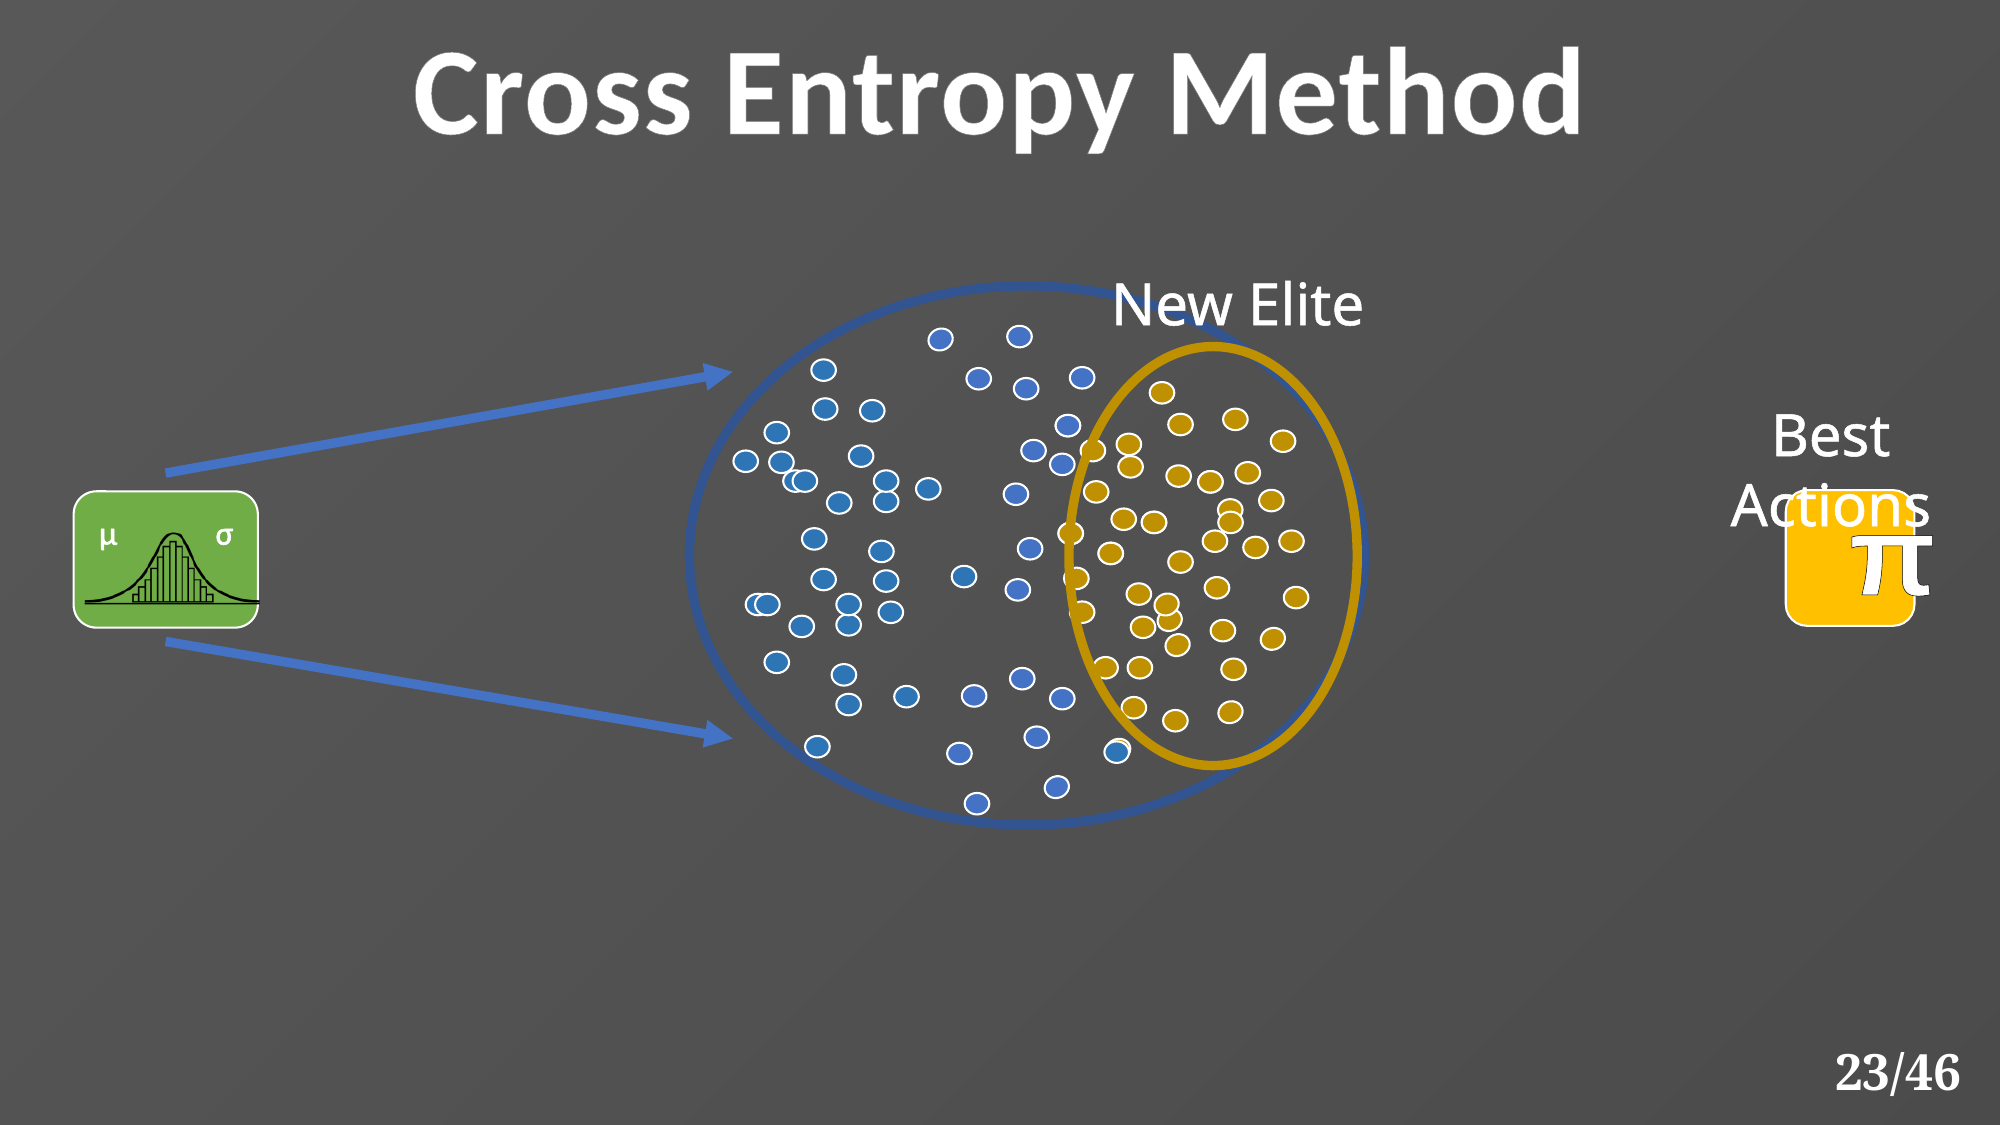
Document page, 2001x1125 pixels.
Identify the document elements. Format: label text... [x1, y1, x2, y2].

text_box New Elite [1021, 259, 1455, 345]
text_box [835, 592, 863, 617]
text_box [825, 491, 853, 515]
text_box [1043, 775, 1070, 800]
text_box [927, 327, 954, 352]
text_box Best Actions [1660, 390, 2000, 546]
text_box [1785, 392, 2000, 631]
text_box [965, 366, 993, 391]
text_box [950, 564, 978, 589]
text_box [811, 397, 839, 421]
text_box [800, 527, 828, 551]
text_box [858, 398, 886, 423]
text_box [872, 569, 900, 593]
text_box [1012, 376, 1040, 401]
text_box [830, 663, 858, 687]
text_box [73, 491, 263, 628]
text_box [1048, 452, 1076, 477]
text_box [763, 650, 791, 675]
text_box [768, 450, 795, 475]
text_box [1103, 740, 1131, 764]
text_box [1341, 454, 1366, 653]
text_box [1016, 536, 1044, 561]
text_box [1023, 725, 1051, 750]
text_box [1068, 605, 1075, 623]
text_box [1054, 413, 1082, 438]
text_box [835, 615, 863, 637]
text_box [1063, 569, 1069, 589]
text_box [1068, 365, 1096, 390]
text_box [868, 539, 895, 564]
text_box [963, 791, 991, 816]
text_box [1110, 737, 1132, 752]
text_box [754, 592, 781, 617]
text_box [1057, 521, 1069, 545]
text_box [810, 358, 837, 382]
text_box [872, 469, 900, 493]
text_box [1008, 666, 1036, 691]
text_box [1048, 686, 1076, 711]
text_box [763, 420, 791, 445]
text_box [1004, 578, 1032, 602]
text_box [1006, 324, 1029, 349]
text_box [1224, 345, 1251, 352]
text_box [877, 600, 905, 625]
text_box Cross Entropy Method [0, 1, 2000, 167]
text_box [1079, 438, 1092, 459]
text_box [1020, 438, 1047, 463]
text_box [893, 684, 920, 709]
text_box [733, 449, 760, 474]
text_box [914, 477, 942, 501]
text_box [872, 491, 900, 514]
text_box [788, 614, 816, 639]
text_box [810, 567, 837, 592]
text_box [744, 592, 761, 617]
text_box [1002, 482, 1030, 507]
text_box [165, 371, 733, 474]
text_box [835, 692, 863, 717]
text_box [782, 469, 800, 493]
text_box [791, 469, 819, 493]
text_box [804, 734, 831, 759]
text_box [165, 641, 733, 739]
text_box [960, 684, 988, 708]
text_box [688, 284, 1246, 826]
text_box [1067, 345, 1359, 767]
text_box [847, 444, 875, 468]
text_box [946, 741, 973, 766]
text_box 23/46 [1815, 1033, 1981, 1109]
